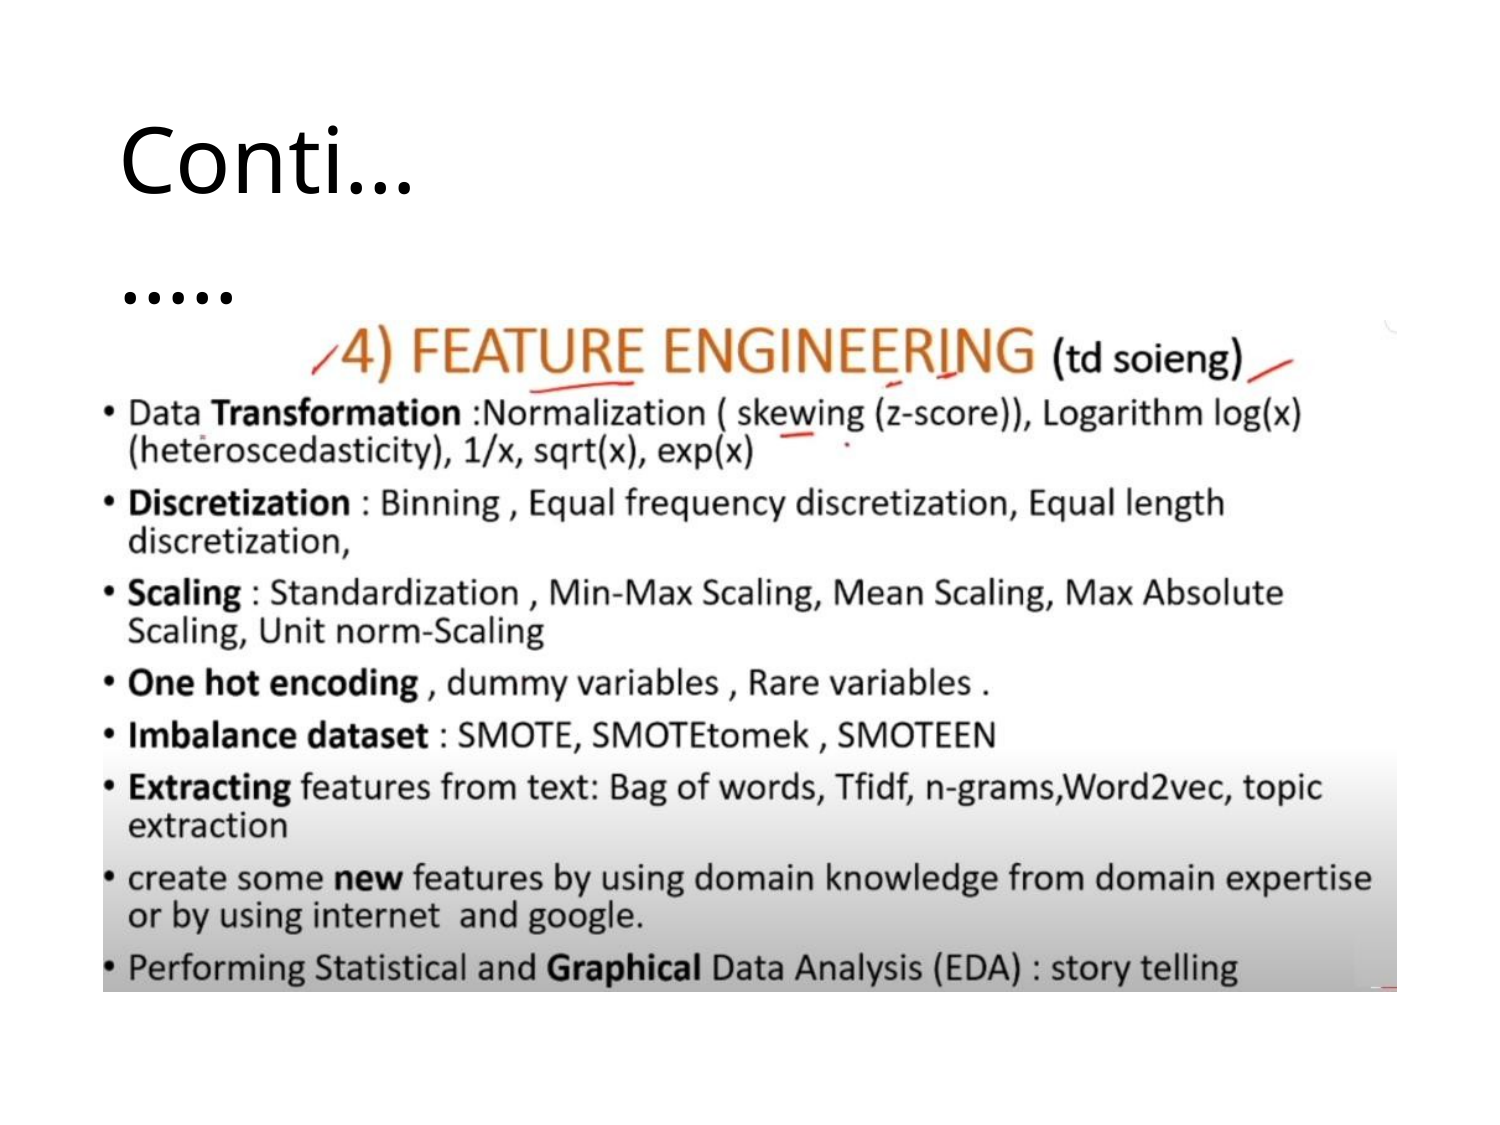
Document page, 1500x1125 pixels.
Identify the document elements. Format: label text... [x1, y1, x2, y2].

picture [102, 320, 1398, 993]
title Conti…….. [116, 100, 484, 319]
